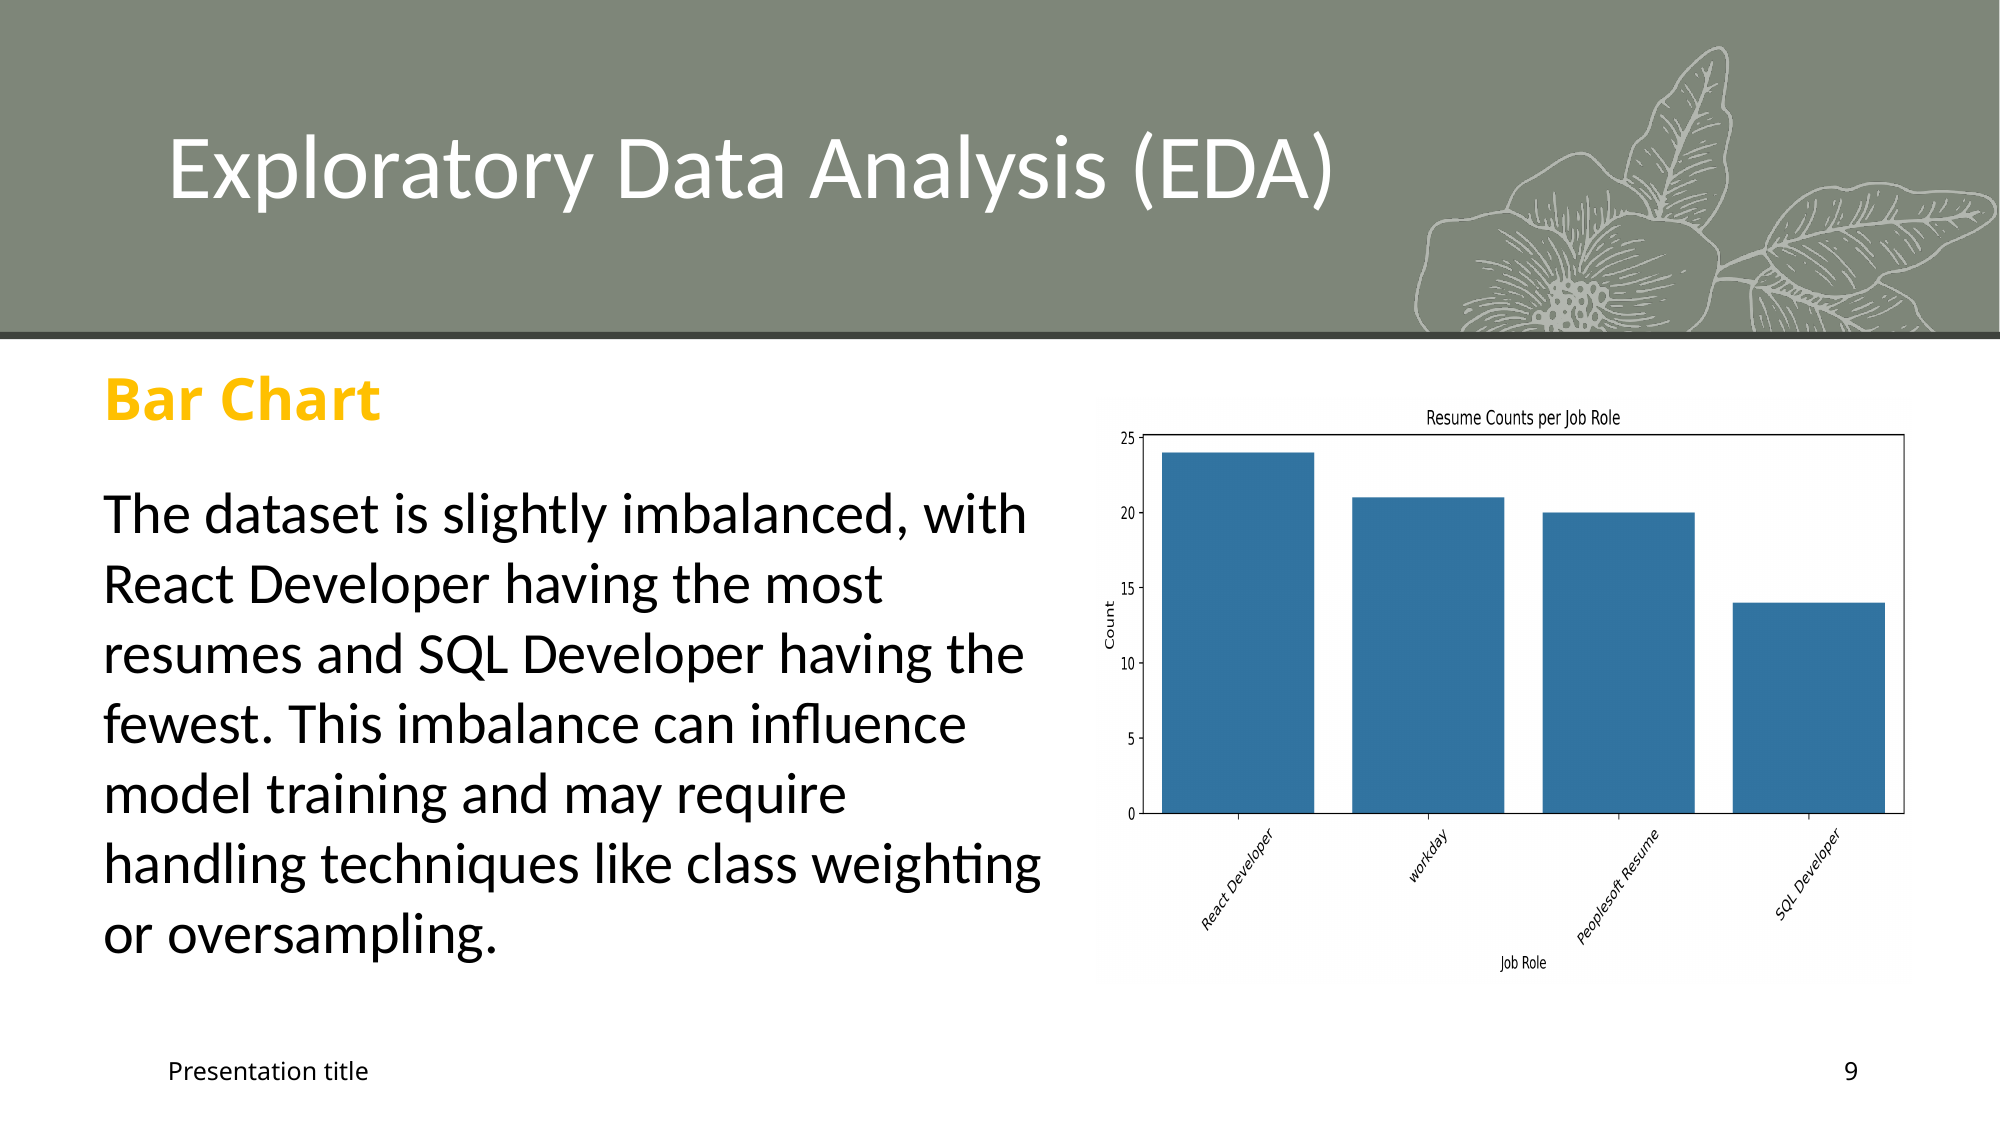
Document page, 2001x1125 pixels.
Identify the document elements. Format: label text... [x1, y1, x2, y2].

slide_number 9 [1744, 1042, 1874, 1103]
title Exploratory Data Analysis (EDA) [153, 37, 1716, 300]
footer Presentation title [153, 1042, 828, 1103]
text_box Bar Chart [88, 354, 765, 440]
picture [1389, 21, 2001, 336]
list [1096, 397, 1912, 984]
text_box The dataset is slightly imbalanced, with React Developer having the most resumes and SQL Developer having the fewest. This imbalance can influence model training and may require handling techniques like class weighting or oversampling. [88, 467, 1070, 973]
